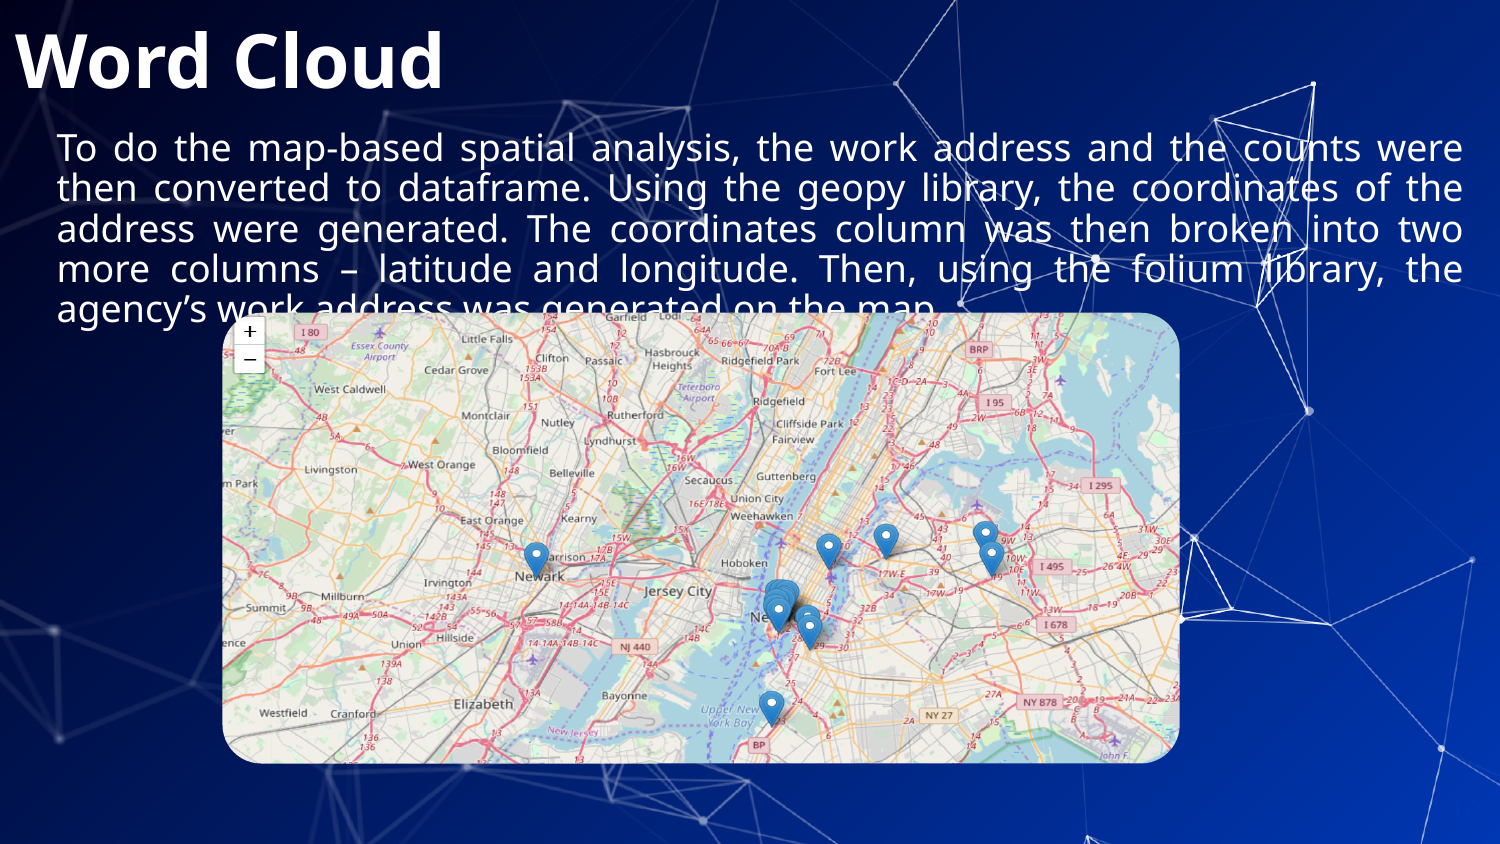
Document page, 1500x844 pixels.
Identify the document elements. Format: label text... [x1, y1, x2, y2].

picture [0, 0, 1500, 844]
slide_number 10 [1391, 779, 1482, 844]
title Word Cloud [15, 10, 1004, 104]
list To do the map-based spatial analysis, the work address and the counts were then converted to dataframe. Using the geopy library, the coordinates of the address were generated. The coordinates column was then broken into two more columns – latitude and longitude. Then, using the folium library, the agency’s work address was generated on the map. [39, 128, 1465, 681]
